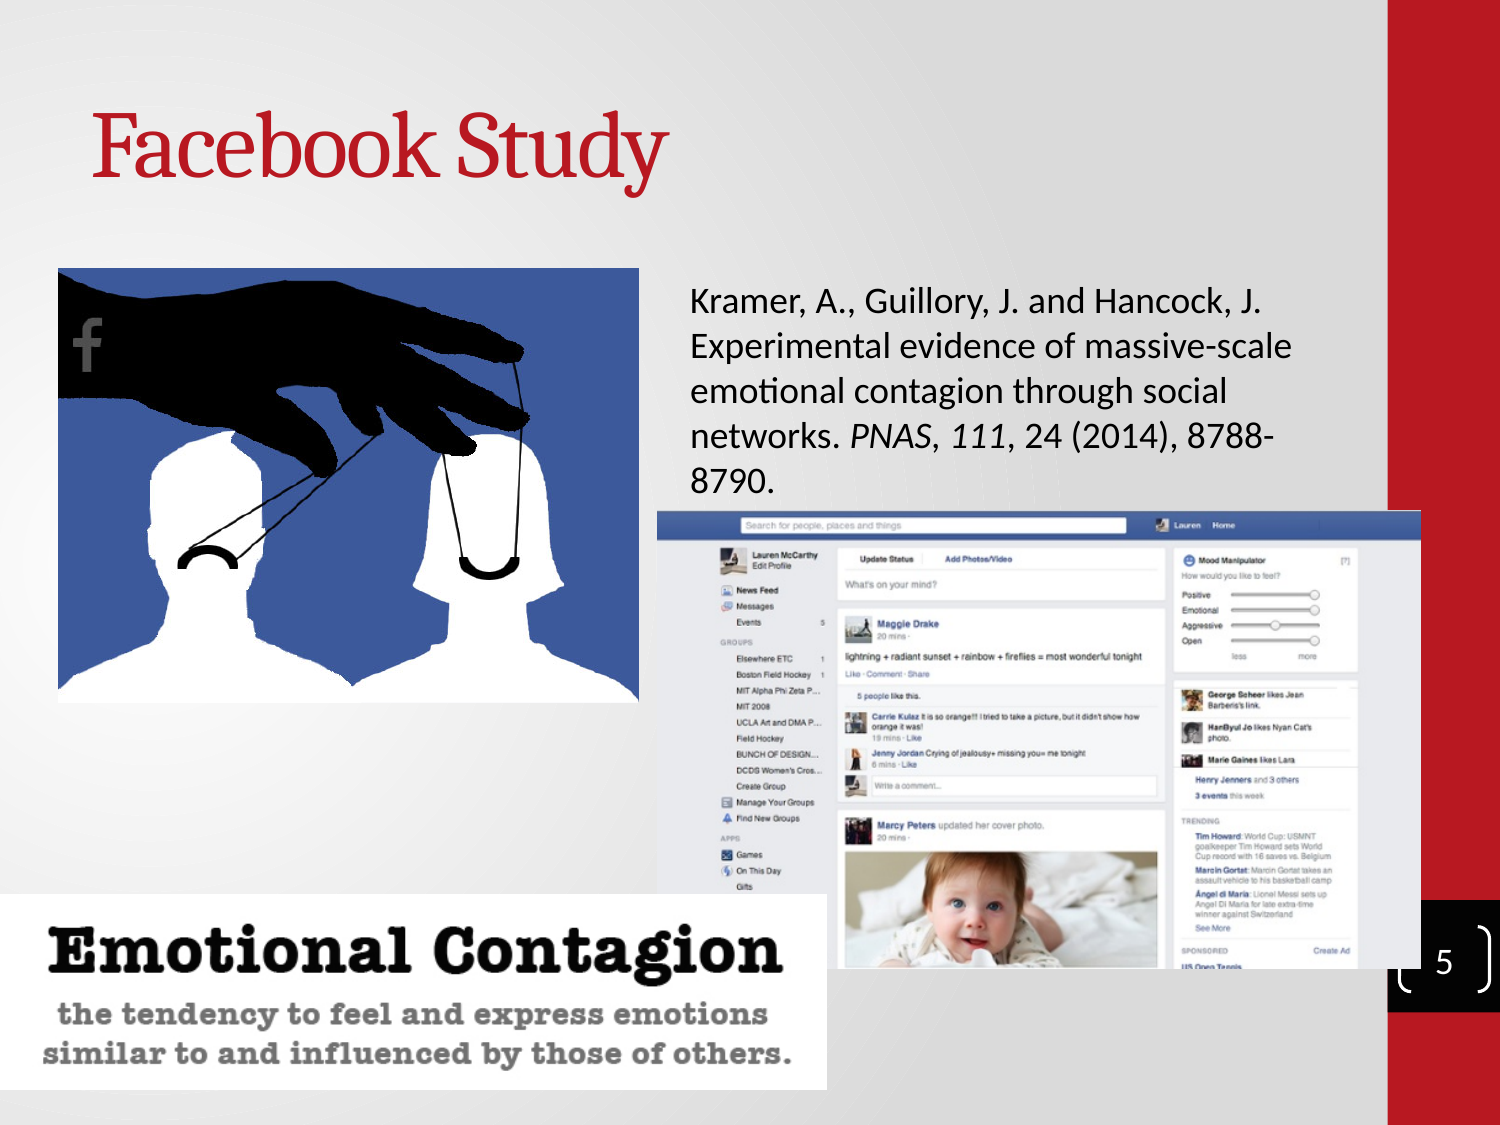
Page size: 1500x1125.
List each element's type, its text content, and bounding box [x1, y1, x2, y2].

text_box Kramer, A., Guillory, J. and Hancock, J. Experimental evidence of massive-scale emotional contagion through social networks. PNAS, 111, 24 (2014), 8788- 8790. [675, 268, 1368, 503]
slide_number 5 [1397, 925, 1492, 994]
picture [58, 267, 639, 704]
title Facebook Study [75, 45, 1325, 233]
picture [0, 510, 1422, 1090]
